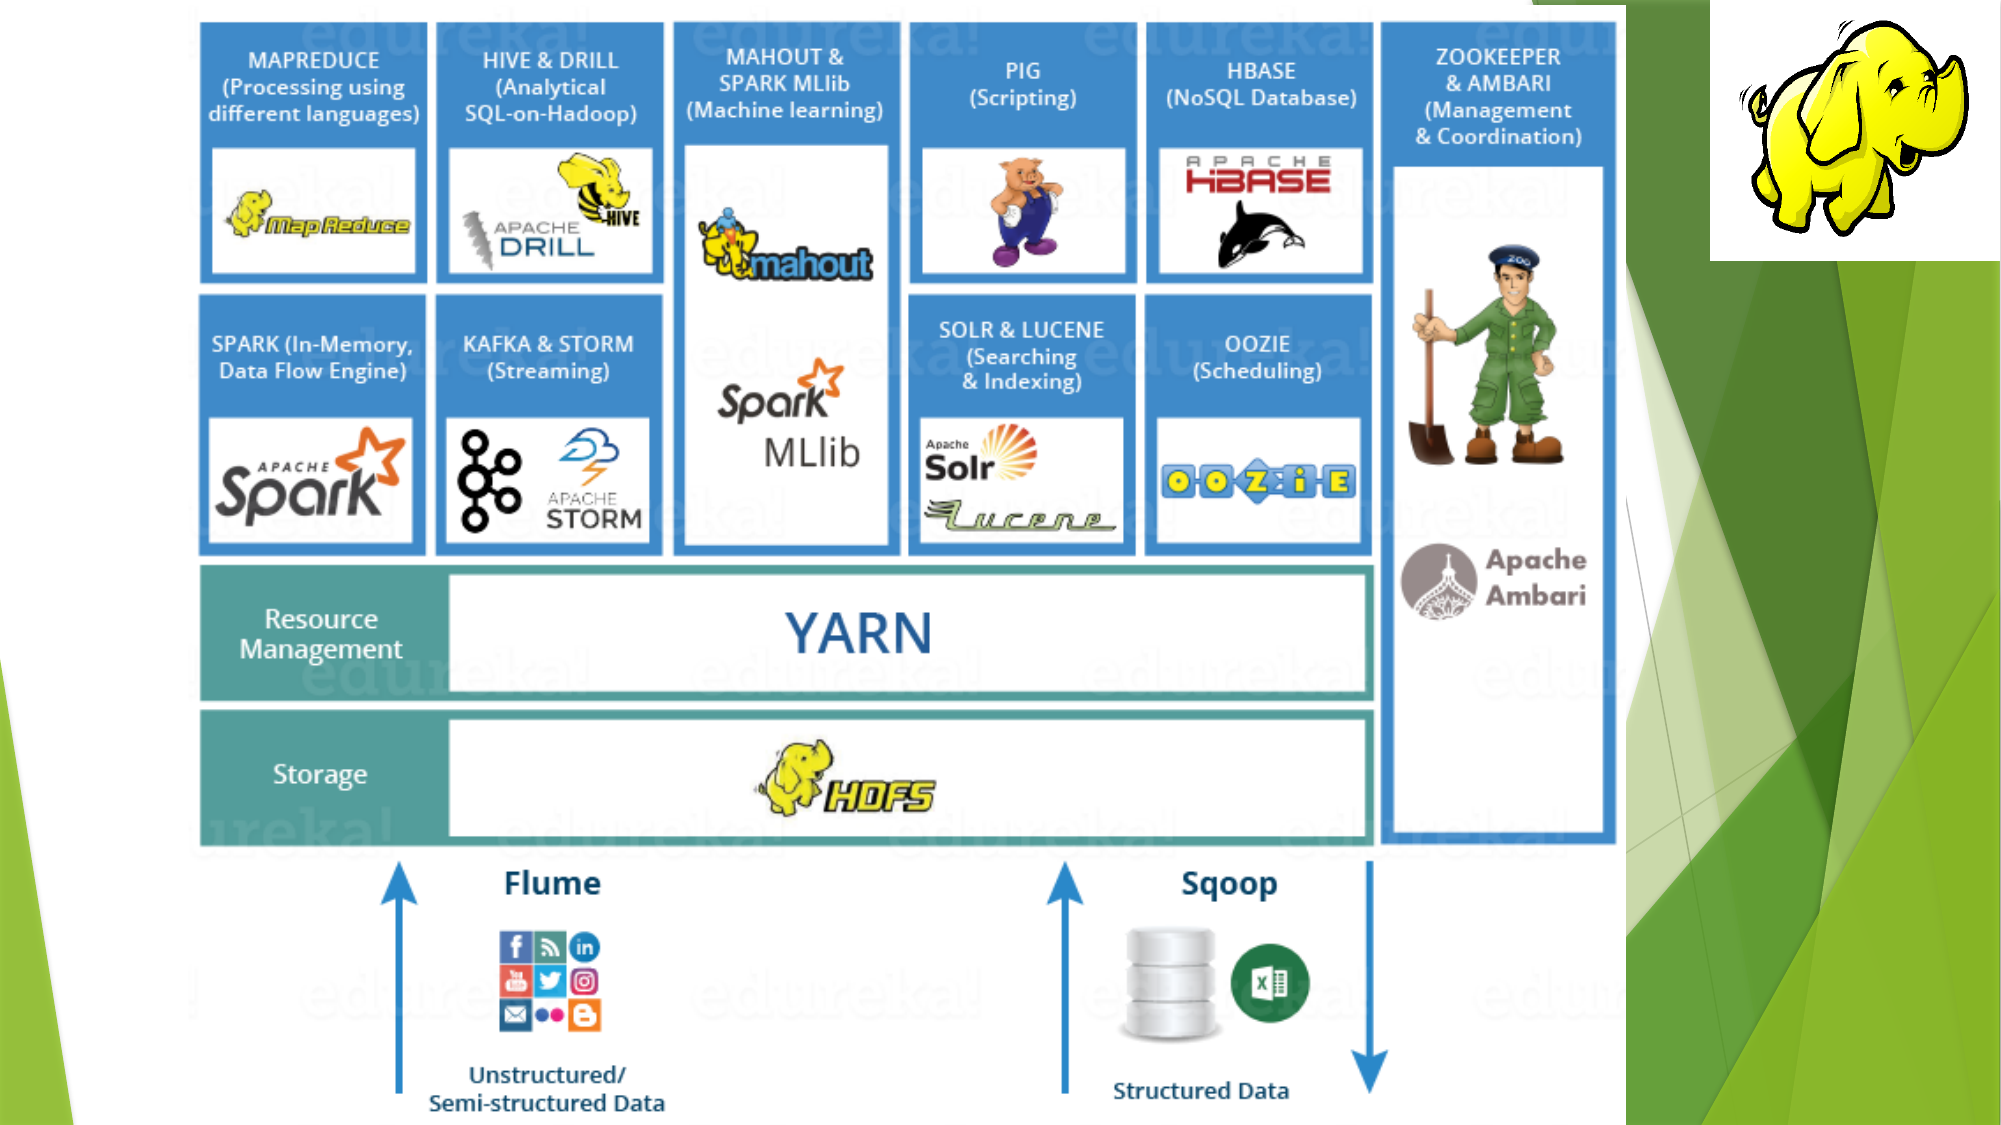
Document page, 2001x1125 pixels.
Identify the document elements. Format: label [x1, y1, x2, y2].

picture [188, 5, 1627, 1125]
picture [1710, 0, 2000, 261]
